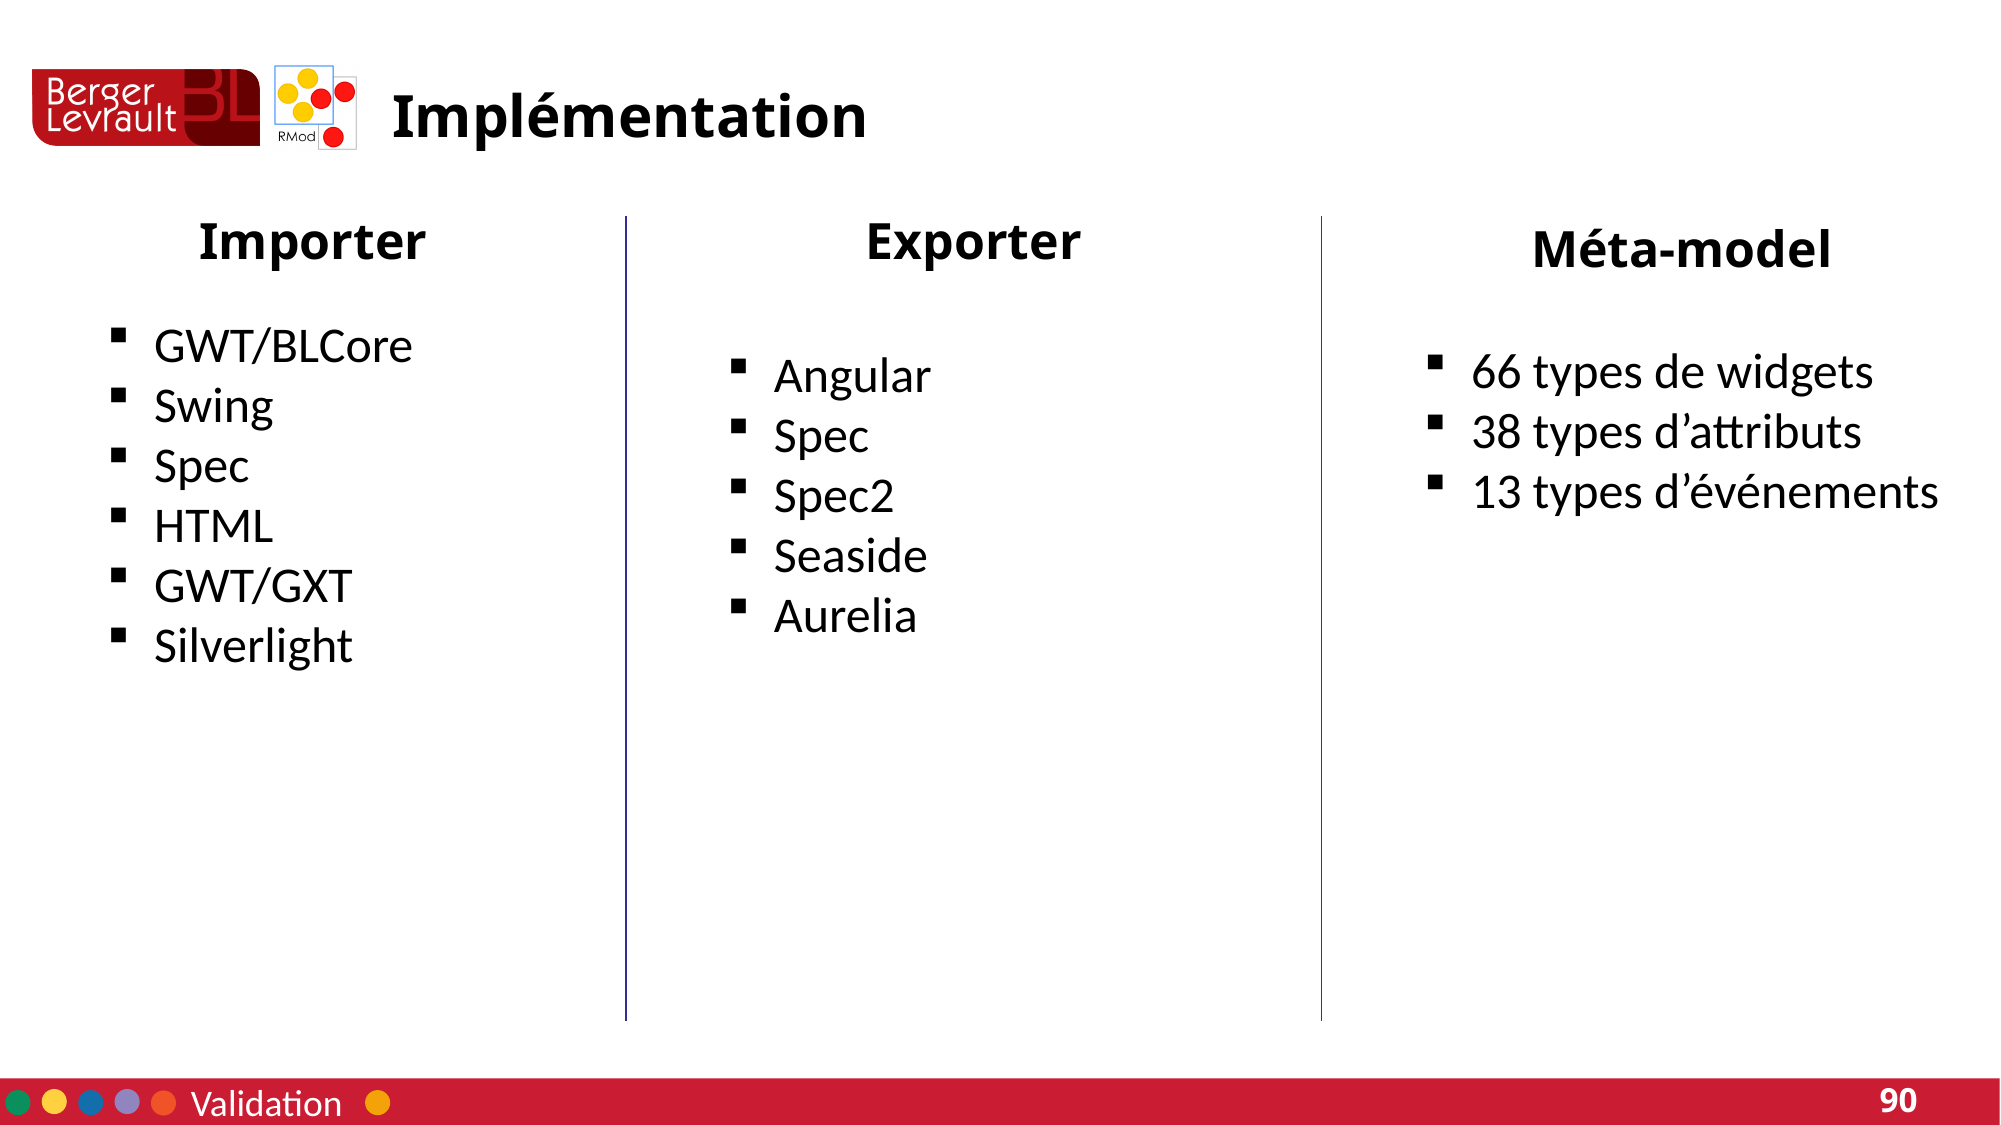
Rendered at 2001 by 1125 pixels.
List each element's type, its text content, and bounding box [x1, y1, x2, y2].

text_box [41, 1088, 67, 1115]
slide_number 90 [1832, 1078, 1965, 1125]
text_box Exporter [763, 209, 1184, 270]
text_box Angular Spec Spec2 Seaside Aurelia [712, 335, 947, 650]
text_box [367, 1089, 392, 1117]
text_box GWT/BLCore Swing Spec HTML GWT/GXT Silverlight [92, 304, 429, 680]
picture [32, 69, 260, 146]
text_box 66 types de widgets 38 types d’attributs 13 types d’événements [1409, 331, 1955, 527]
text_box [113, 1087, 141, 1116]
text_box [4, 1089, 32, 1117]
text_box [77, 1089, 105, 1117]
picture [268, 60, 363, 155]
text_box Importer [103, 209, 524, 270]
text_box Validation [175, 1071, 367, 1125]
text_box Méta-model [1471, 216, 1892, 278]
text_box [149, 1089, 175, 1117]
title Implémentation [377, 79, 1906, 183]
